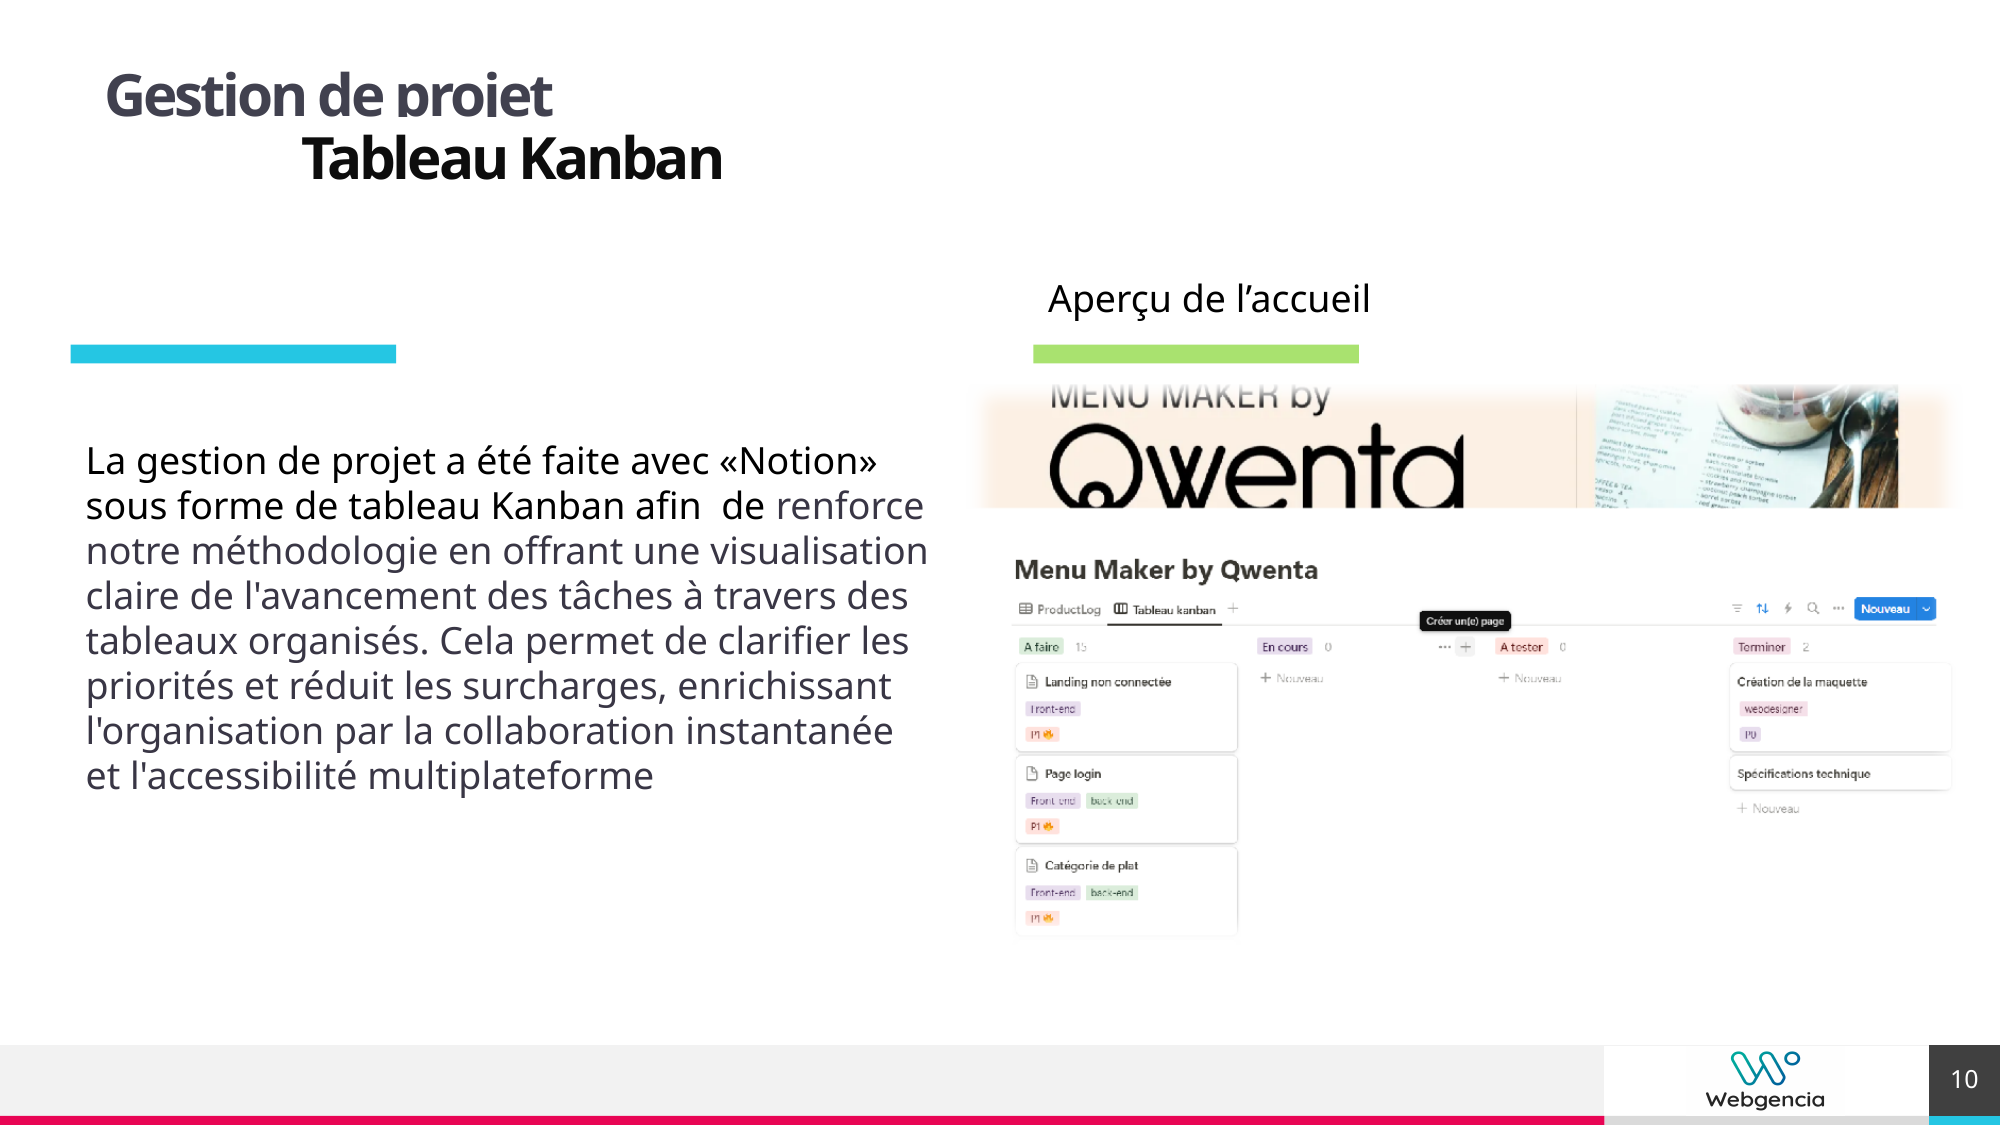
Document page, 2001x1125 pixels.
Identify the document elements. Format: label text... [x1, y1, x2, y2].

slide_number 10 [1929, 1045, 2000, 1116]
text_box Aperçu de l’accueil [1033, 267, 2000, 328]
picture [966, 379, 1965, 945]
title Gestion de projet Tableau Kanban [104, 128, 1965, 200]
picture [1686, 1046, 1845, 1116]
text_box [1032, 343, 1360, 364]
text_box [70, 343, 397, 364]
text_box La gestion de projet a été faite avec «Notion» sous forme de tableau Kanban afin de renforce notre méthodologie en offrant une visualisation claire de l'avancement des tâches à travers des tableaux organisés. Cela permet de clarifier les priorités et réduit les surcharges, enrichissant l'organisation par la collaboration instantanée et l'accessibilité multiplateforme [70, 430, 954, 805]
